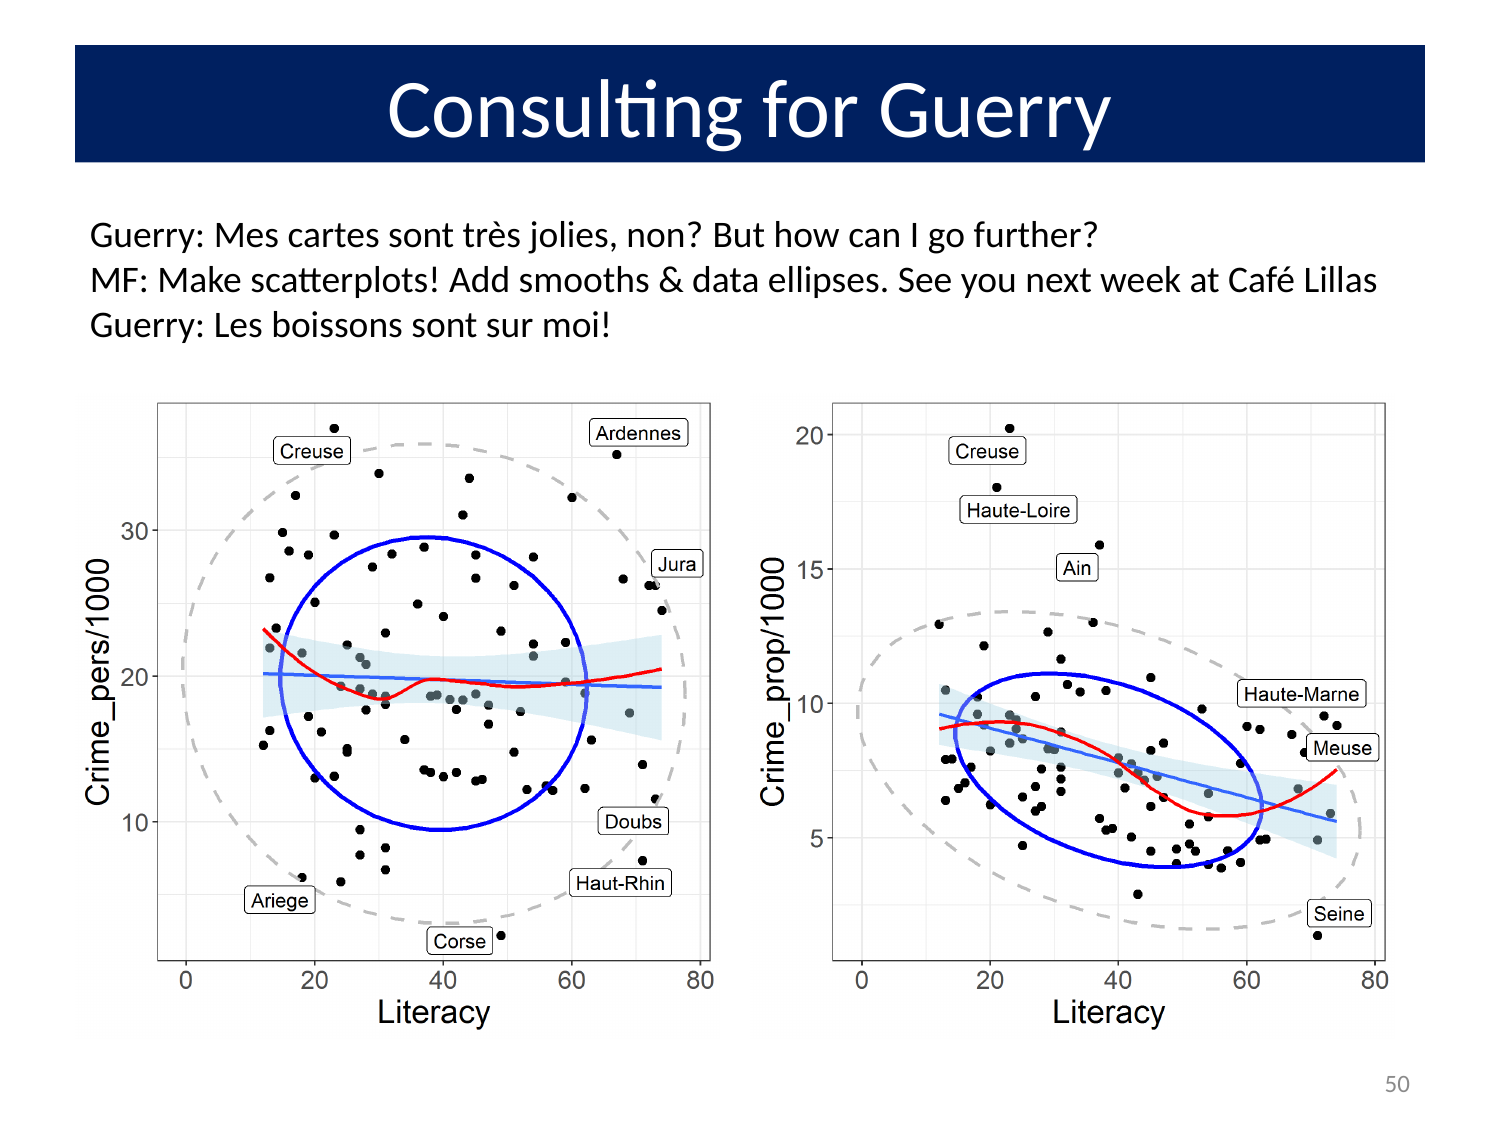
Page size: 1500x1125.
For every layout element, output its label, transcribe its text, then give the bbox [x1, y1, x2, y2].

text_box Guerry: Mes cartes sont très jolies, non? But how can I go further? MF: Make scatterplots! Add smooths & data ellipses. See you next week at Café Lillas Guerry: Les boissons sont sur moi! [74, 202, 1425, 353]
picture [749, 393, 1396, 1039]
title Consulting for Guerry [75, 45, 1425, 163]
picture [74, 393, 721, 1039]
slide_number 50 [1074, 1062, 1425, 1103]
